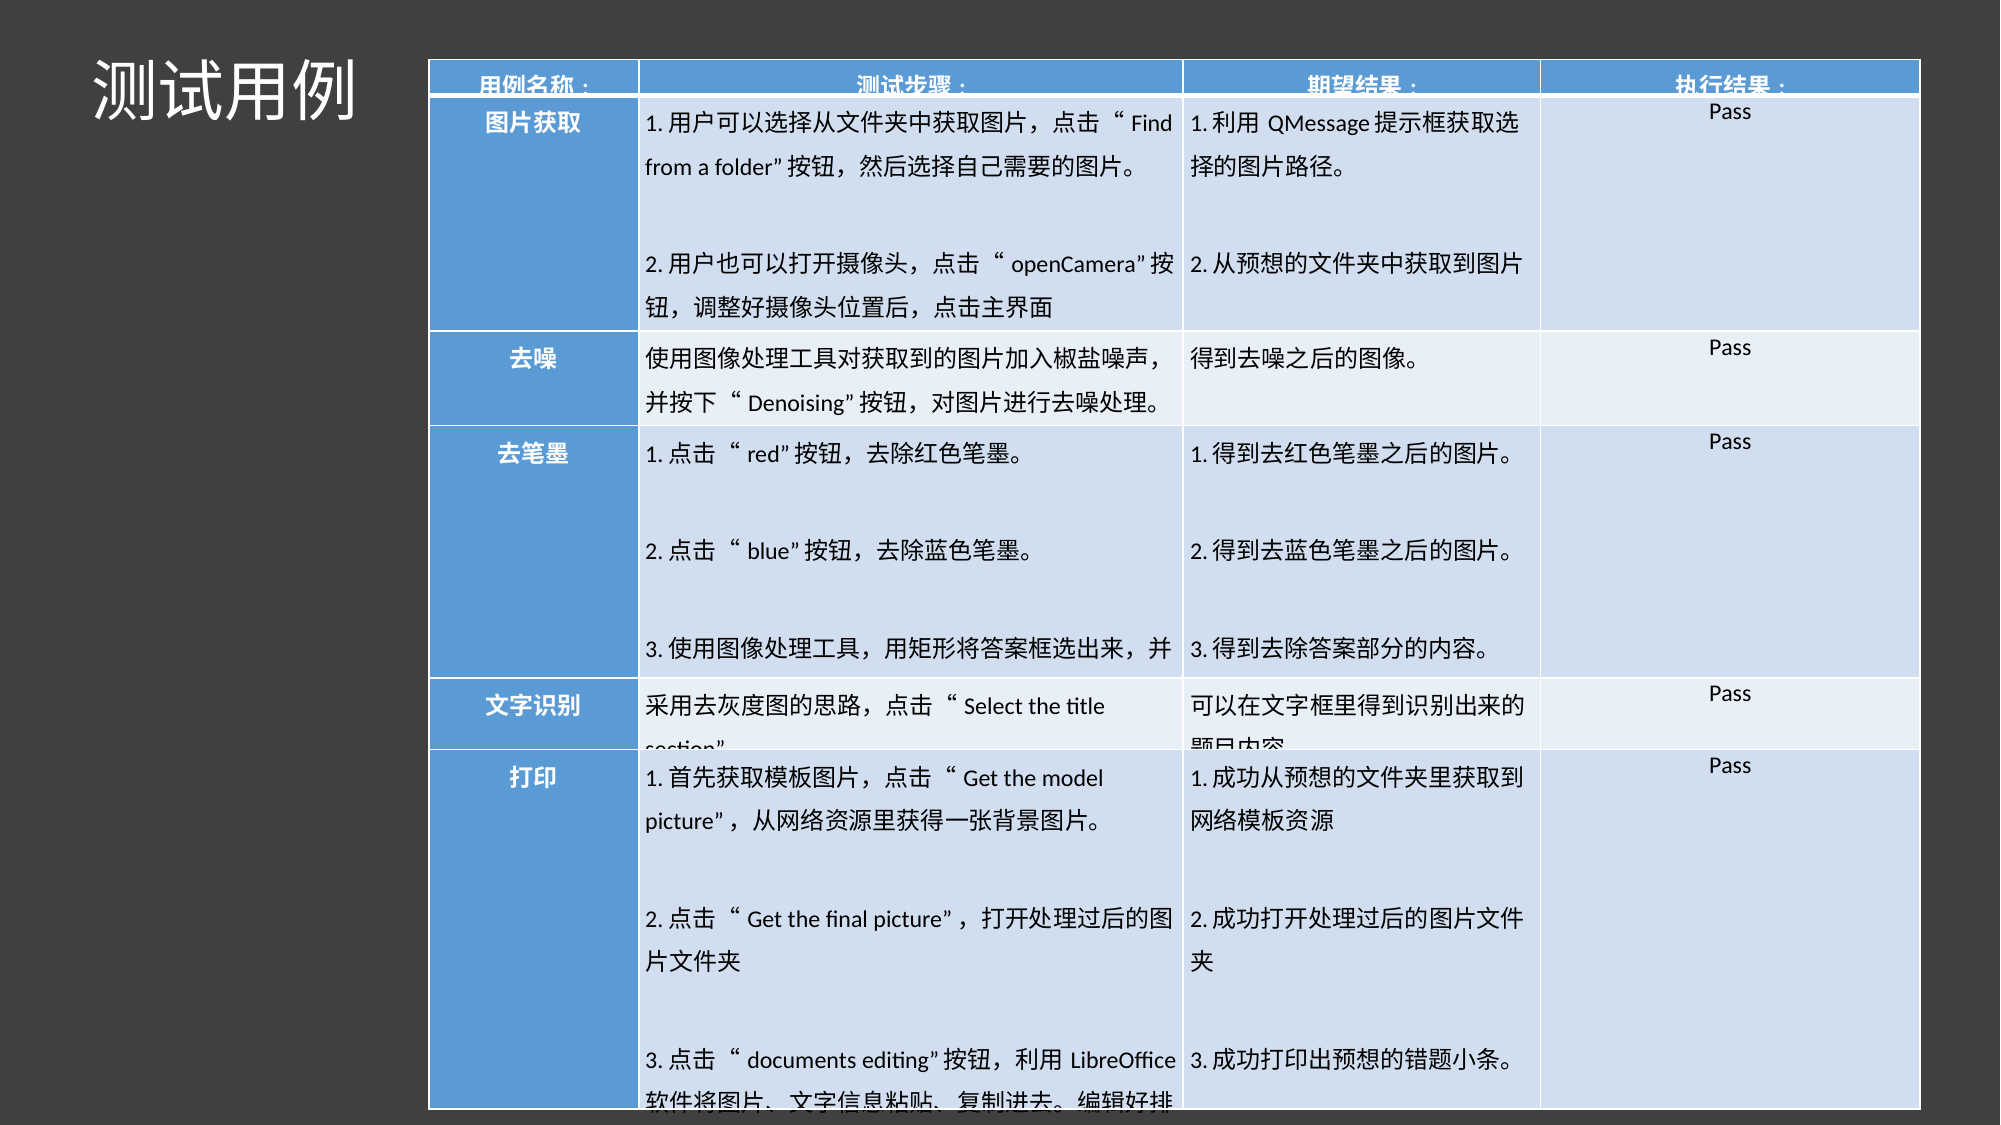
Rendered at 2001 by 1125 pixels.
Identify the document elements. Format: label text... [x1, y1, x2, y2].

table_cell 去笔墨 [430, 426, 638, 677]
table_cell 使用图像处理工具对获取到的图片加入椒盐噪声，并按下“Denoising”按钮，对图片进行去噪处理。 [640, 332, 1182, 425]
table_cell 打印 [430, 750, 638, 1108]
table_cell 可以在文字框里得到识别出来的题目内容。 [1184, 679, 1540, 749]
table_cell 去噪 [430, 332, 638, 425]
table_cell Pass [1541, 98, 1919, 330]
table_cell Pass [1541, 332, 1919, 425]
table_header 执行结果: [1541, 60, 1919, 93]
table_cell 图片获取 [430, 98, 638, 330]
table_cell Pass [1541, 750, 1919, 1108]
table_header 用例名称: [430, 60, 638, 93]
table_cell 1.成功从预想的文件夹里获取到网络模板资源 2.成功打开处理过后的图片文件夹 3.成功打印出预想的错题小条。 [1184, 750, 1540, 1108]
table_cell 1.利用QMessage提示框获取选择的图片路径。 2.从预想的文件夹中获取到图片 [1184, 98, 1540, 330]
table_cell 1.得到去红色笔墨之后的图片。 2.得到去蓝色笔墨之后的图片。 3.得到去除答案部分的内容。 [1184, 426, 1540, 677]
table_cell Pass [1541, 426, 1919, 677]
table_cell 1.点击“red”按钮，去除红色笔墨。 2.点击“blue”按钮，去除蓝色笔墨。 3.使用图像处理工具，用矩形将答案框选出来，并选择去除这部分内容。 [640, 426, 1182, 677]
table_cell 文字识别 [430, 679, 638, 749]
table_header 测试步骤: [640, 60, 1182, 93]
table_cell 得到去噪之后的图像。 [1184, 332, 1540, 425]
table_cell 1.首先获取模板图片，点击“Get the model picture”，从网络资源里获得一张背景图片。 2.点击“Get the final picture”，打开处理过后的图片文件夹 3.点击“documents editing”按钮，利用LibreOffice软件将图片、文字信息粘贴、复制进去。编辑好排版后，点击打印。 [640, 750, 1182, 1108]
table_cell 采用去灰度图的思路，点击“Select the title section”。 [640, 679, 1182, 749]
text_box 测试用例 [76, 41, 373, 136]
table_cell 1.用户可以选择从文件夹中获取图片，点击“Find from a folder”按钮，然后选择自己需要的图片。 2.用户也可以打开摄像头，点击“openCamera”按钮，调整好摄像头位置后，点击主界面的“Screenshot”按钮。 [640, 98, 1182, 330]
table_header 期望结果: [1184, 60, 1540, 93]
table_cell Pass [1541, 679, 1919, 749]
